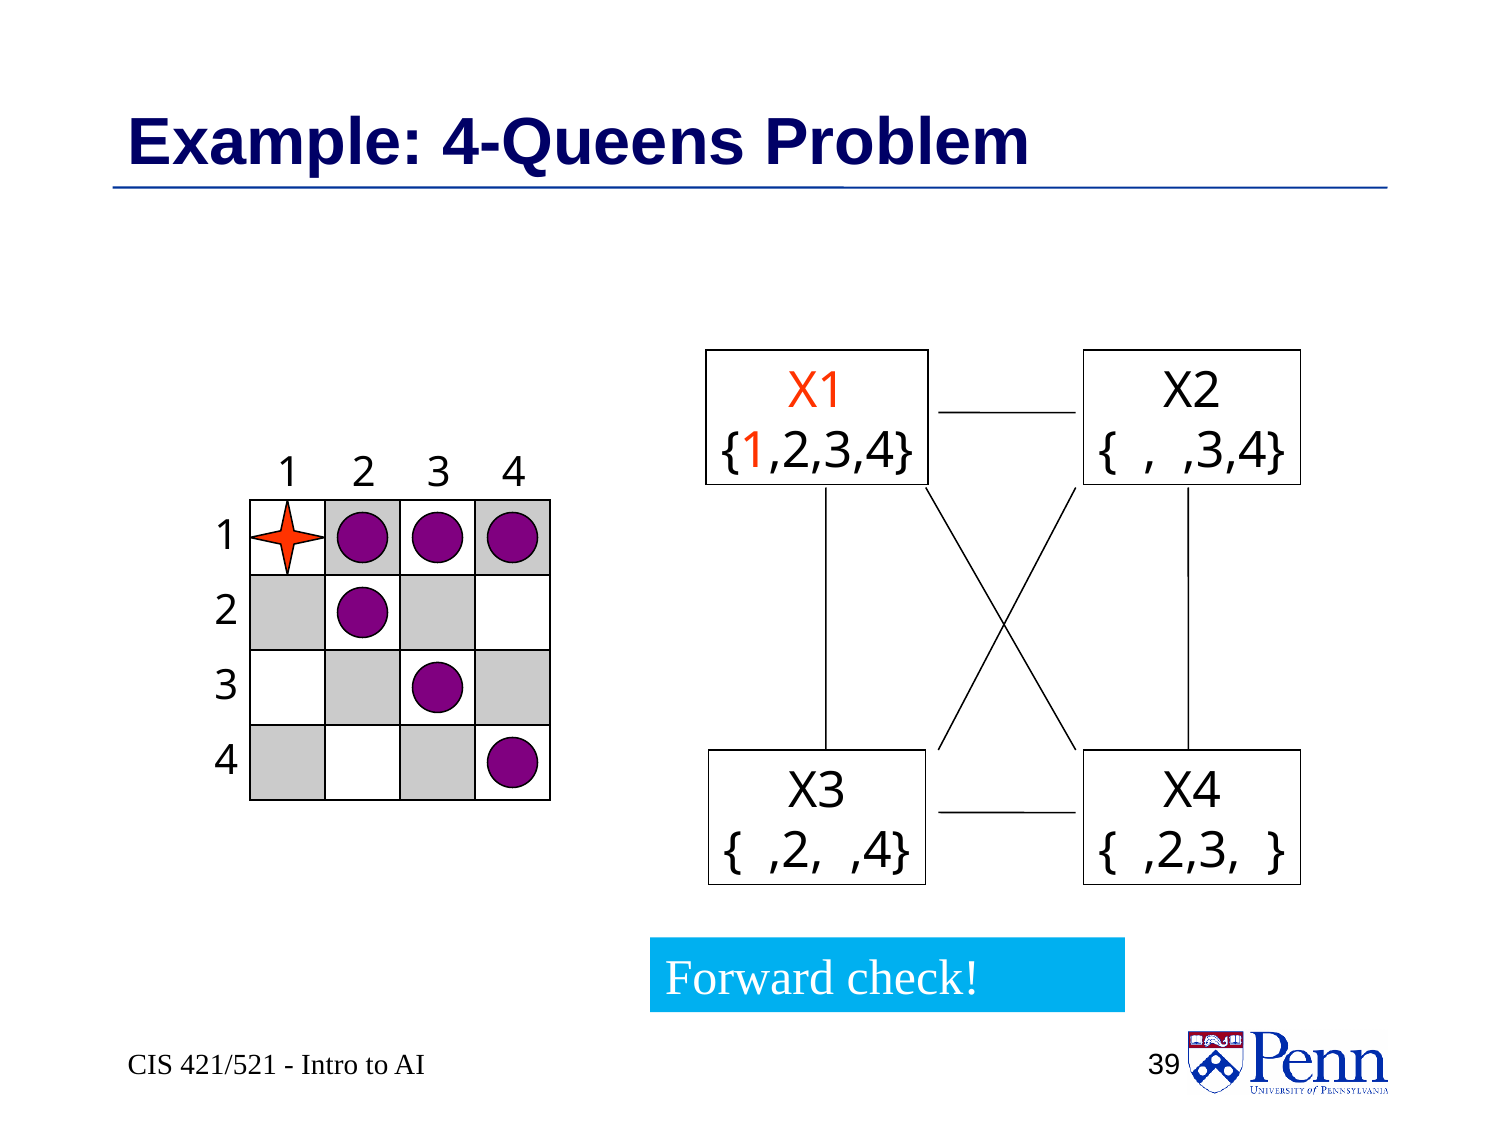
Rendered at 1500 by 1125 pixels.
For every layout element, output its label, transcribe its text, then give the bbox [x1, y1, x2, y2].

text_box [199, 437, 551, 801]
title Example: 4-Queens Problem [112, 99, 1388, 176]
slide_number CIS 421/521 - Intro to AI [112, 1024, 501, 1101]
slide_number 39 [1074, 1024, 1388, 1101]
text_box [337, 512, 538, 788]
text_box Forward check! [650, 937, 1125, 1013]
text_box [695, 349, 1314, 888]
